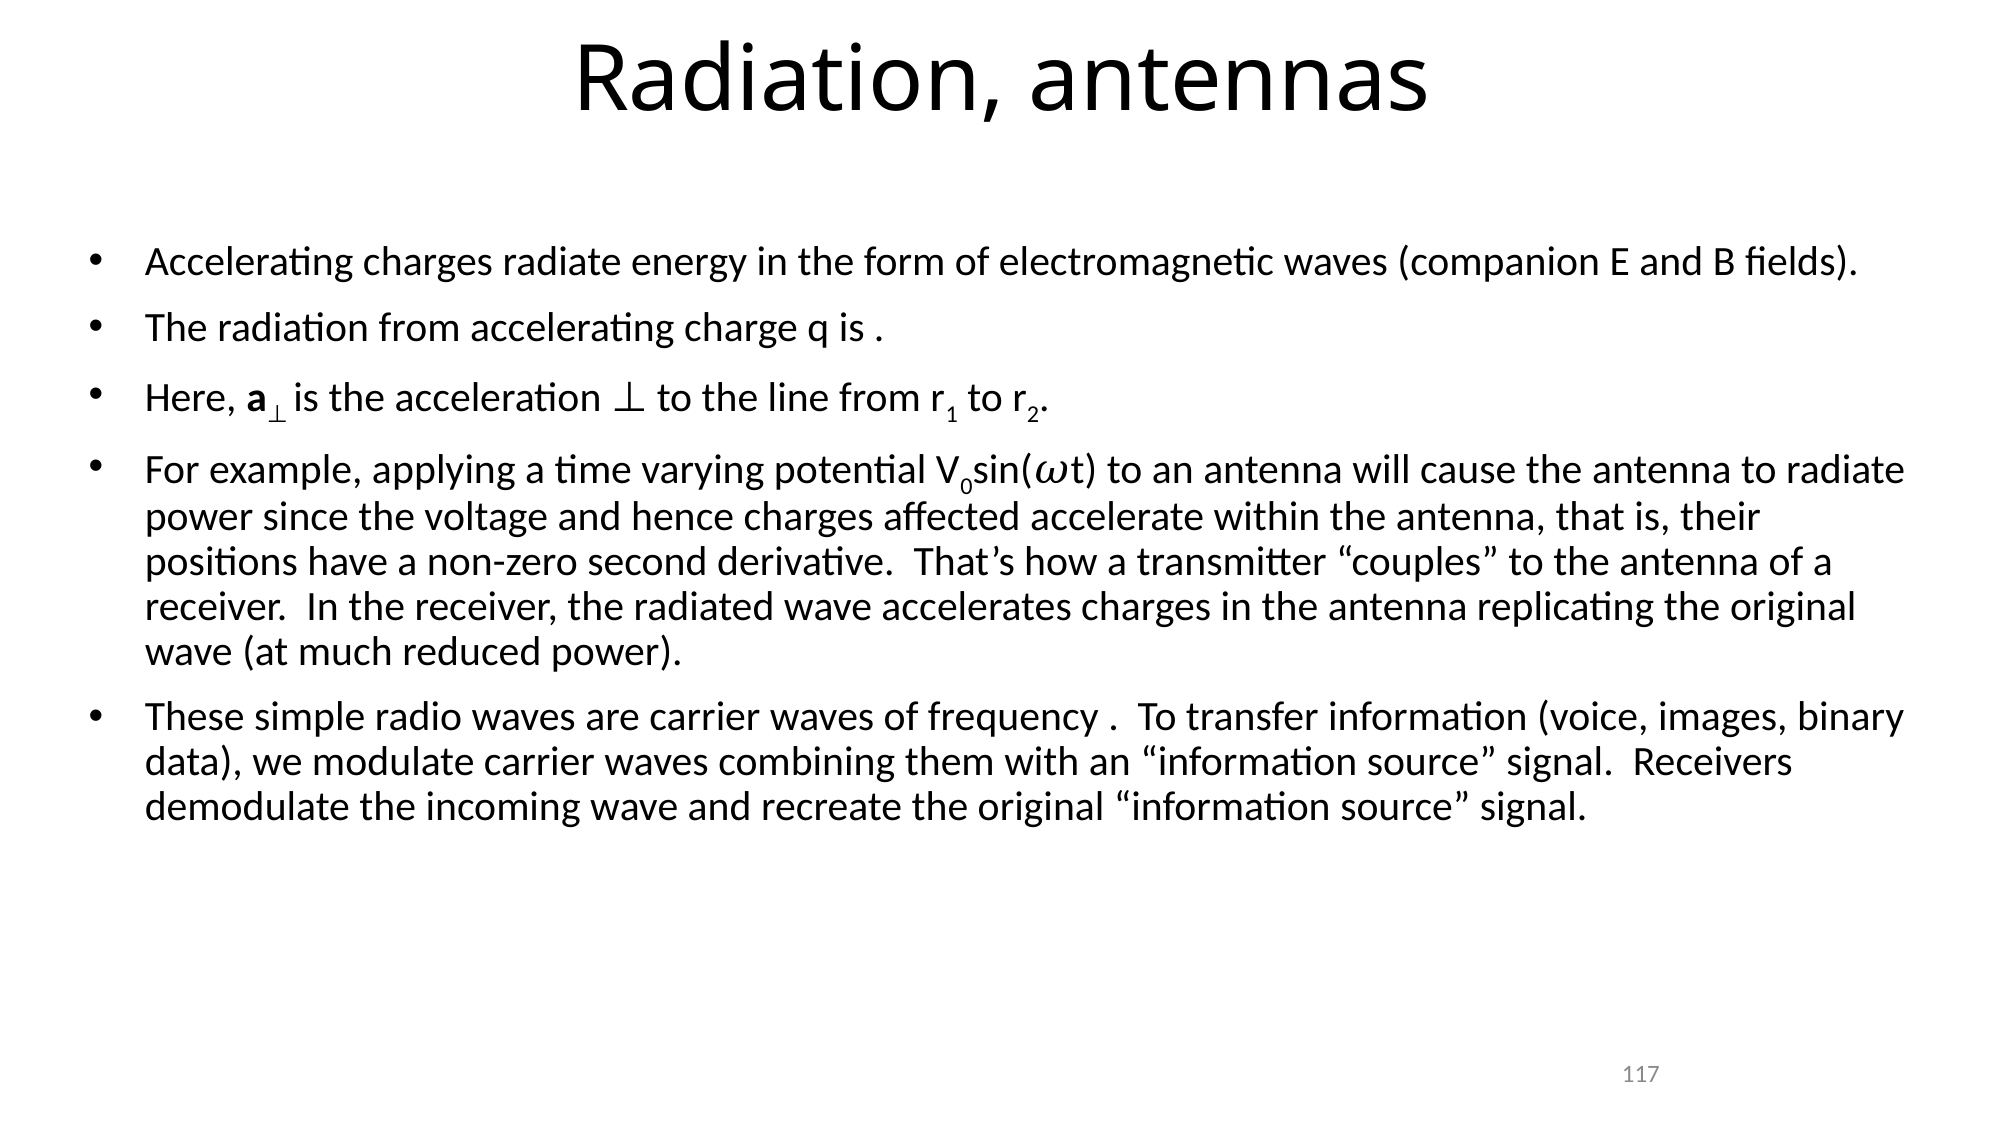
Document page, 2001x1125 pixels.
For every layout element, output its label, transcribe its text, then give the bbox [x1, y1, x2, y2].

title Radiation, antennas [19, 9, 1985, 152]
slide_number 117 [1325, 1042, 1675, 1103]
